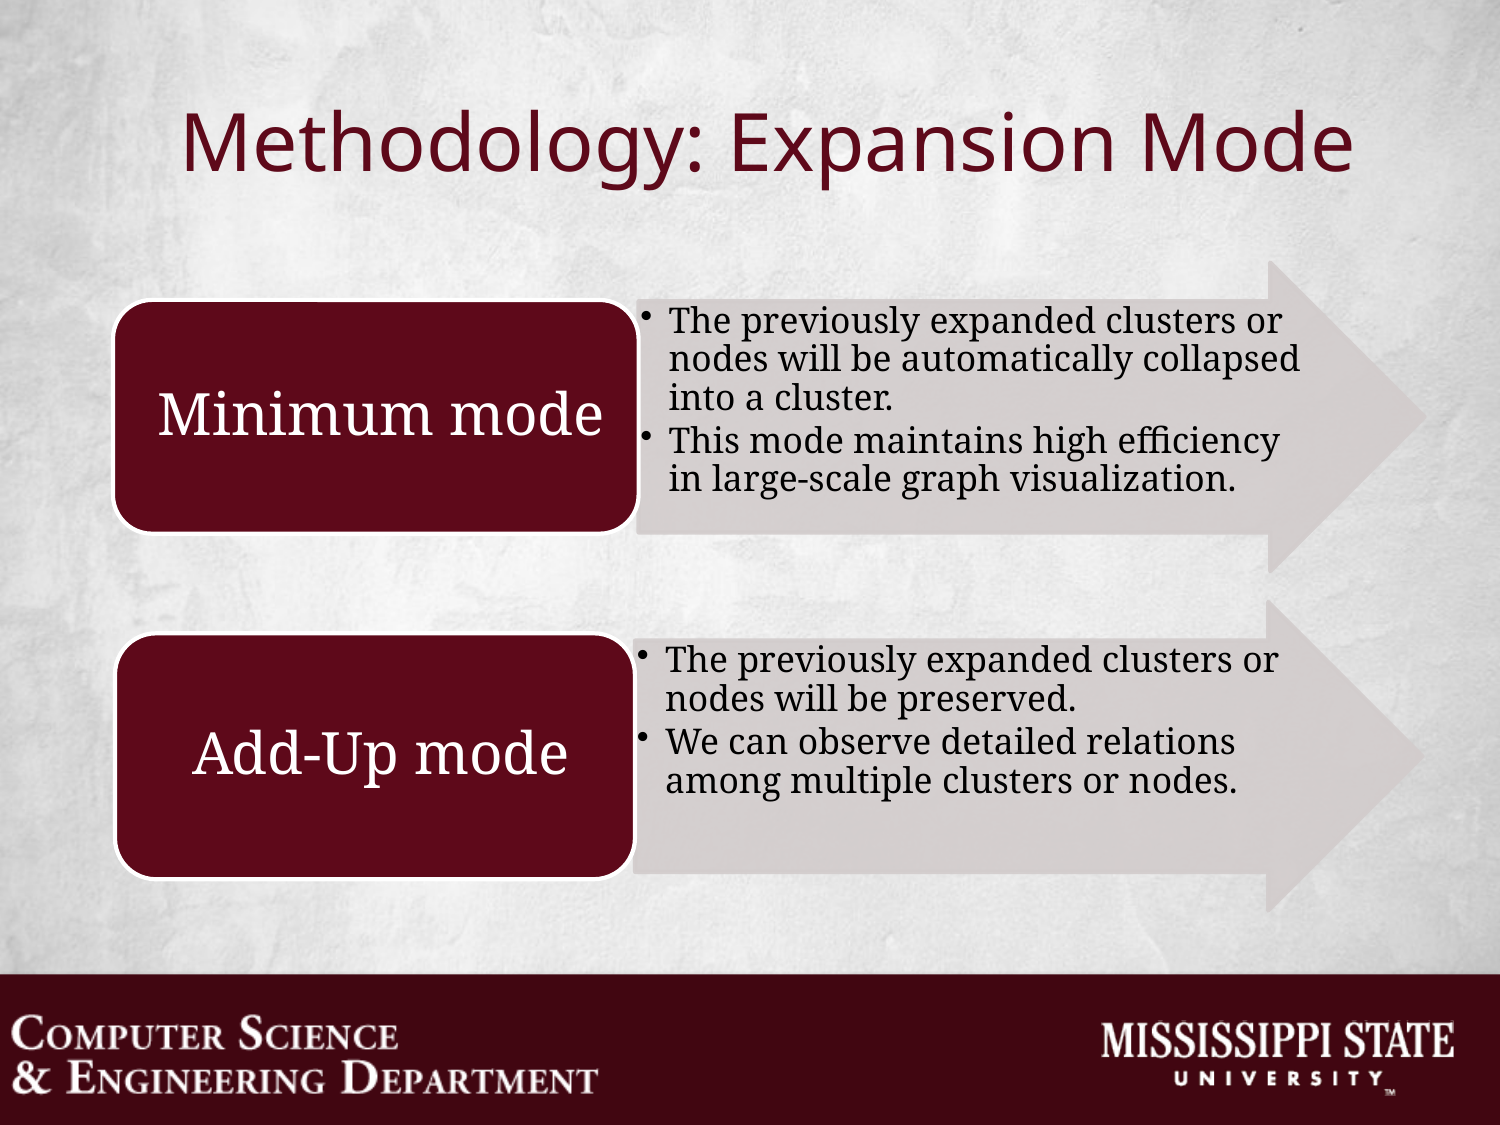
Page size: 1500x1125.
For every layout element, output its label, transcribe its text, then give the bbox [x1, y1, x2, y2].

title Methodology: Expansion Mode [112, 45, 1425, 233]
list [112, 262, 1426, 911]
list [0, 0, 1500, 974]
picture [7, 1010, 1493, 1105]
